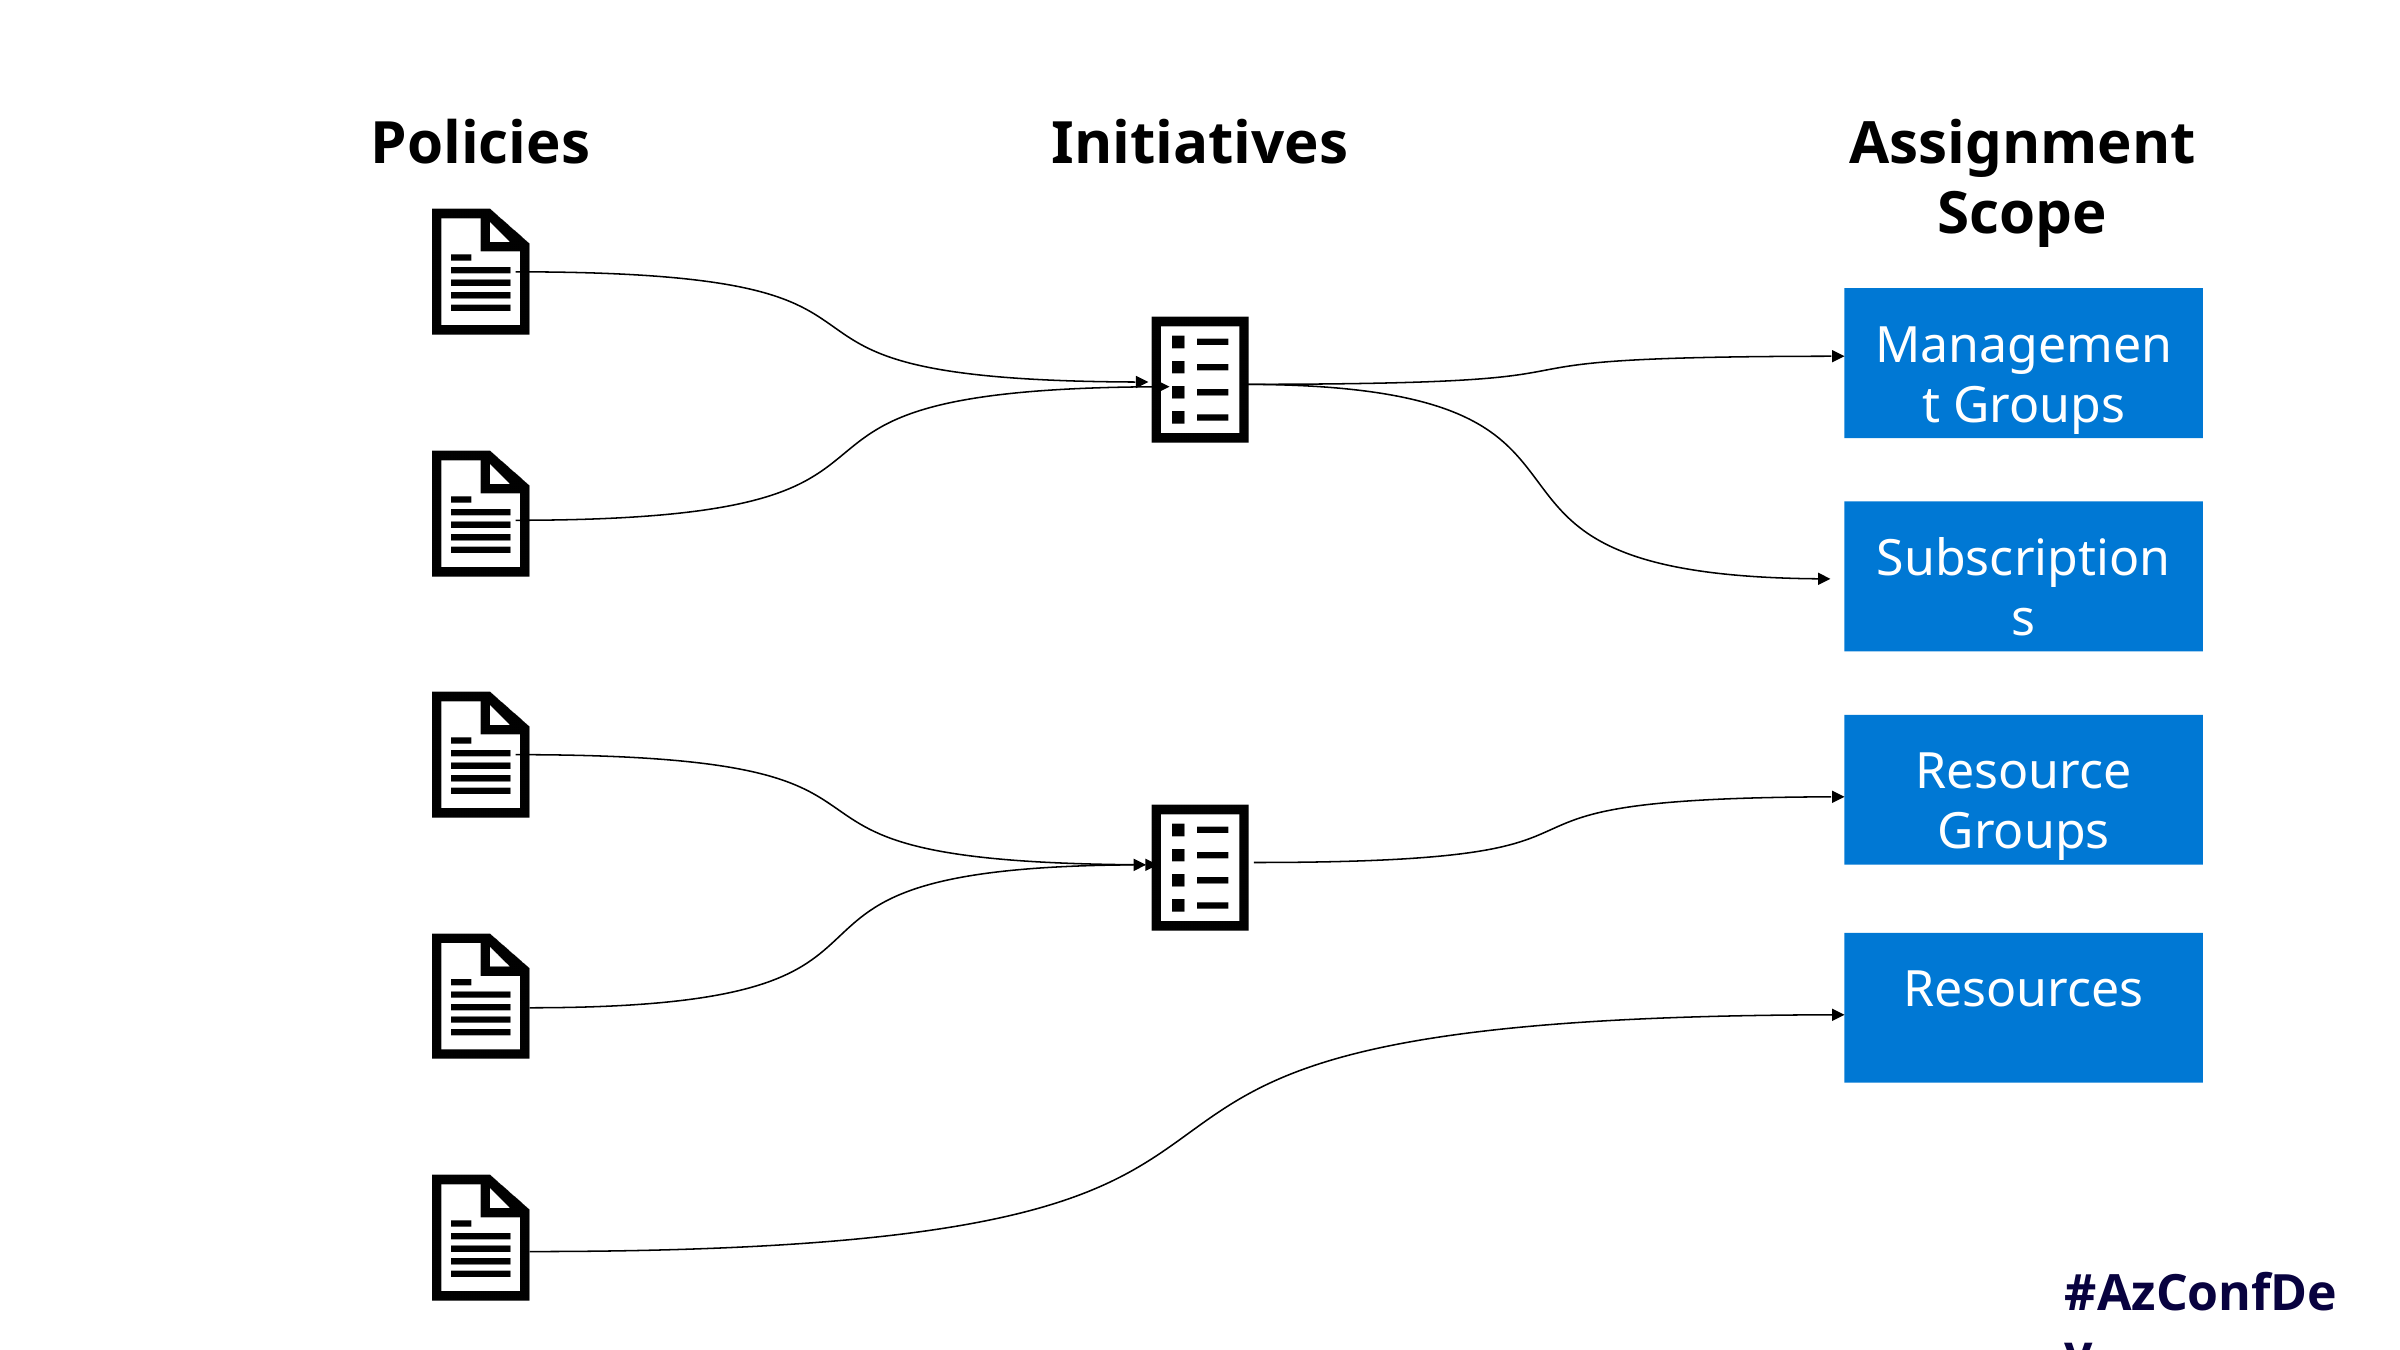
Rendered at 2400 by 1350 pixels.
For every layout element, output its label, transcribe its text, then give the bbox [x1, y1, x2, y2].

picture [1147, 791, 1276, 943]
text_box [515, 754, 1158, 866]
text_box Policies [255, 105, 706, 176]
picture [405, 679, 556, 830]
picture [405, 437, 556, 589]
picture [405, 920, 556, 1072]
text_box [515, 271, 1149, 383]
text_box Management Groups [1844, 287, 2204, 439]
picture [1124, 304, 1276, 455]
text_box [515, 386, 1170, 521]
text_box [1253, 796, 1845, 863]
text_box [1241, 355, 1845, 385]
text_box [529, 864, 1147, 1009]
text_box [1241, 385, 1831, 580]
text_box Initiatives [974, 105, 1425, 176]
text_box Subscriptions [1844, 501, 2204, 652]
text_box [529, 1014, 1845, 1252]
picture [405, 196, 556, 348]
text_box Resource Groups [1844, 714, 2204, 866]
picture [405, 1162, 556, 1313]
text_box Assignment Scope [1797, 105, 2248, 246]
text_box Resources [1844, 932, 2204, 1083]
